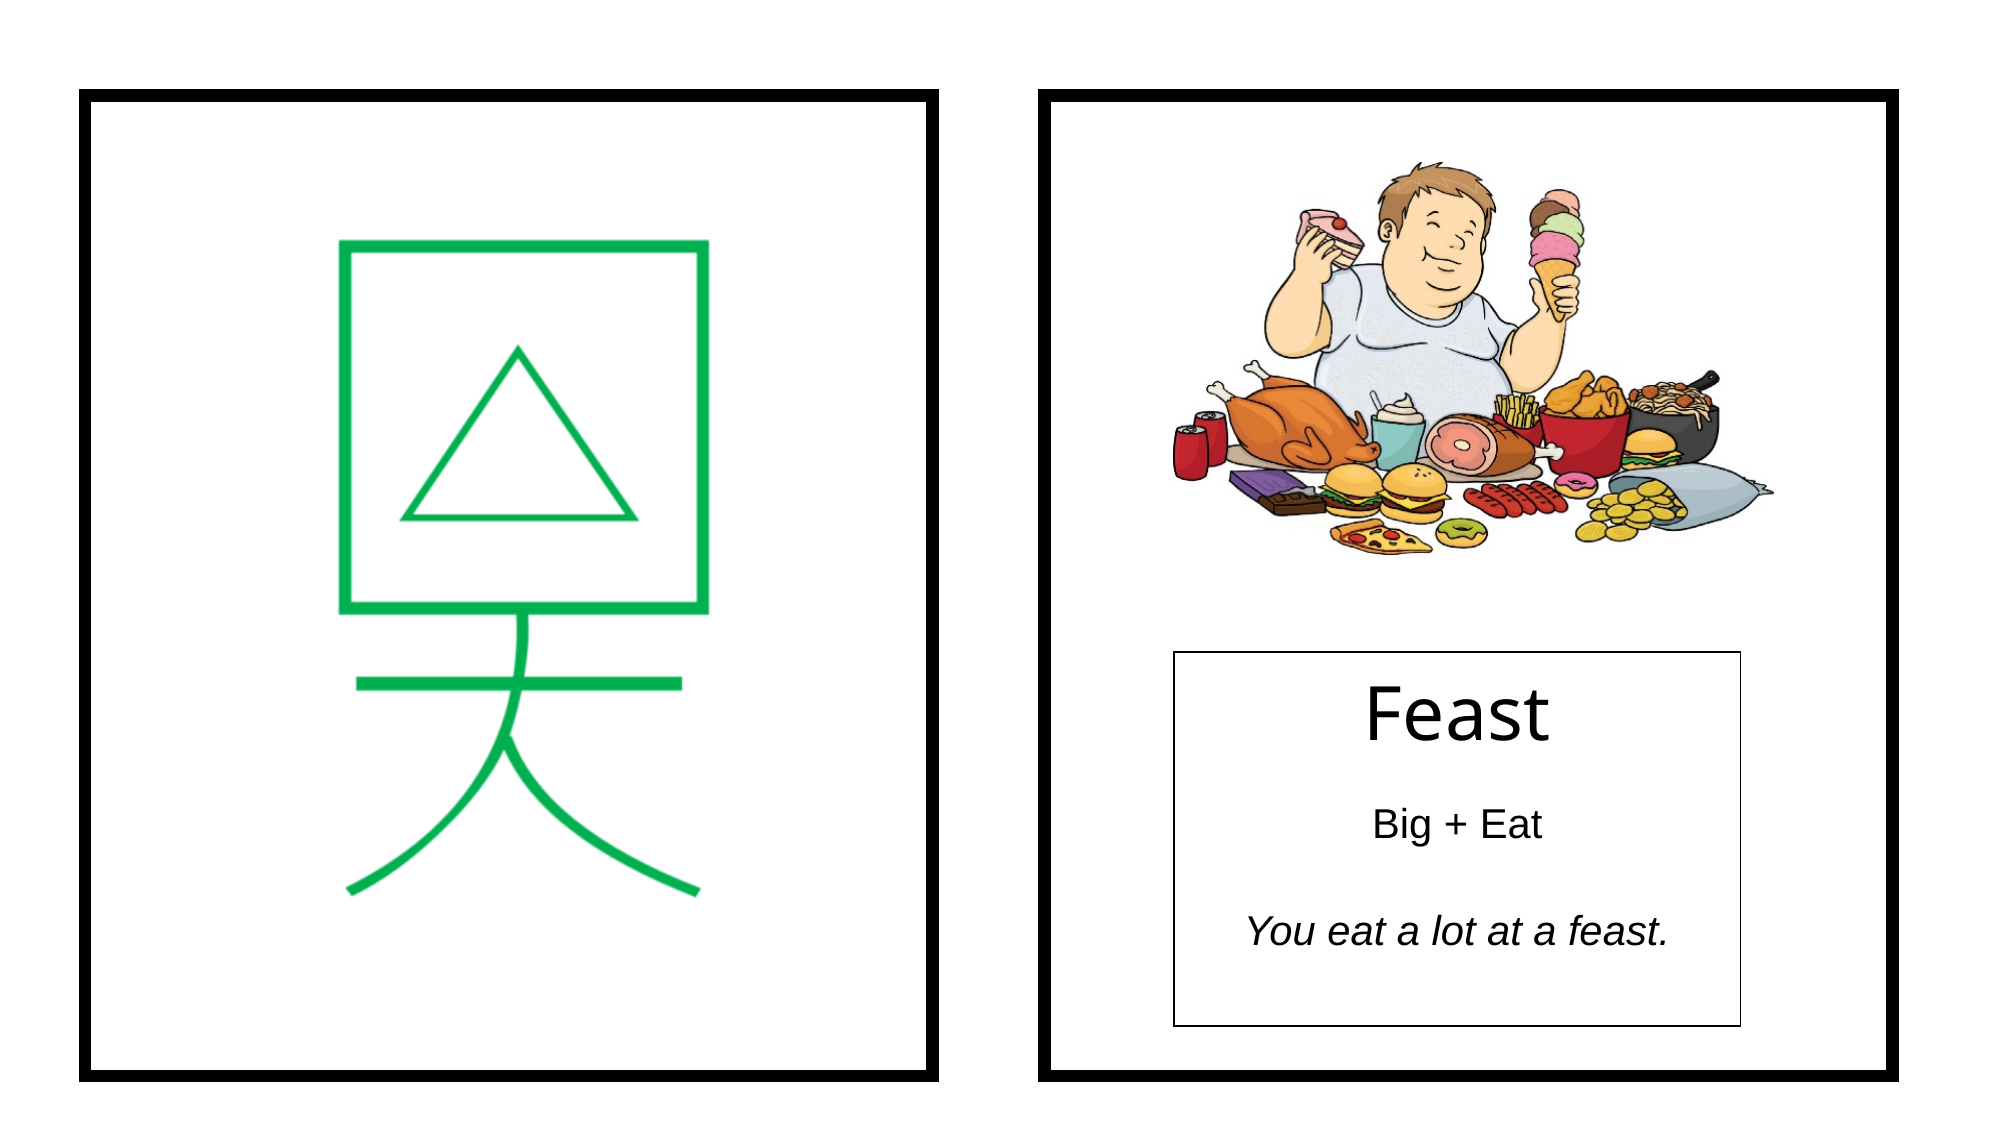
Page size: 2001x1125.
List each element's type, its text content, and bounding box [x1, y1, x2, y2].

text_box Feast Big + Eat You eat a lot at a feast. [1173, 651, 1741, 1027]
text_box [1724, 95, 1893, 1077]
picture [298, 214, 738, 949]
picture [1173, 162, 1774, 555]
text_box [0, 29, 1724, 1090]
